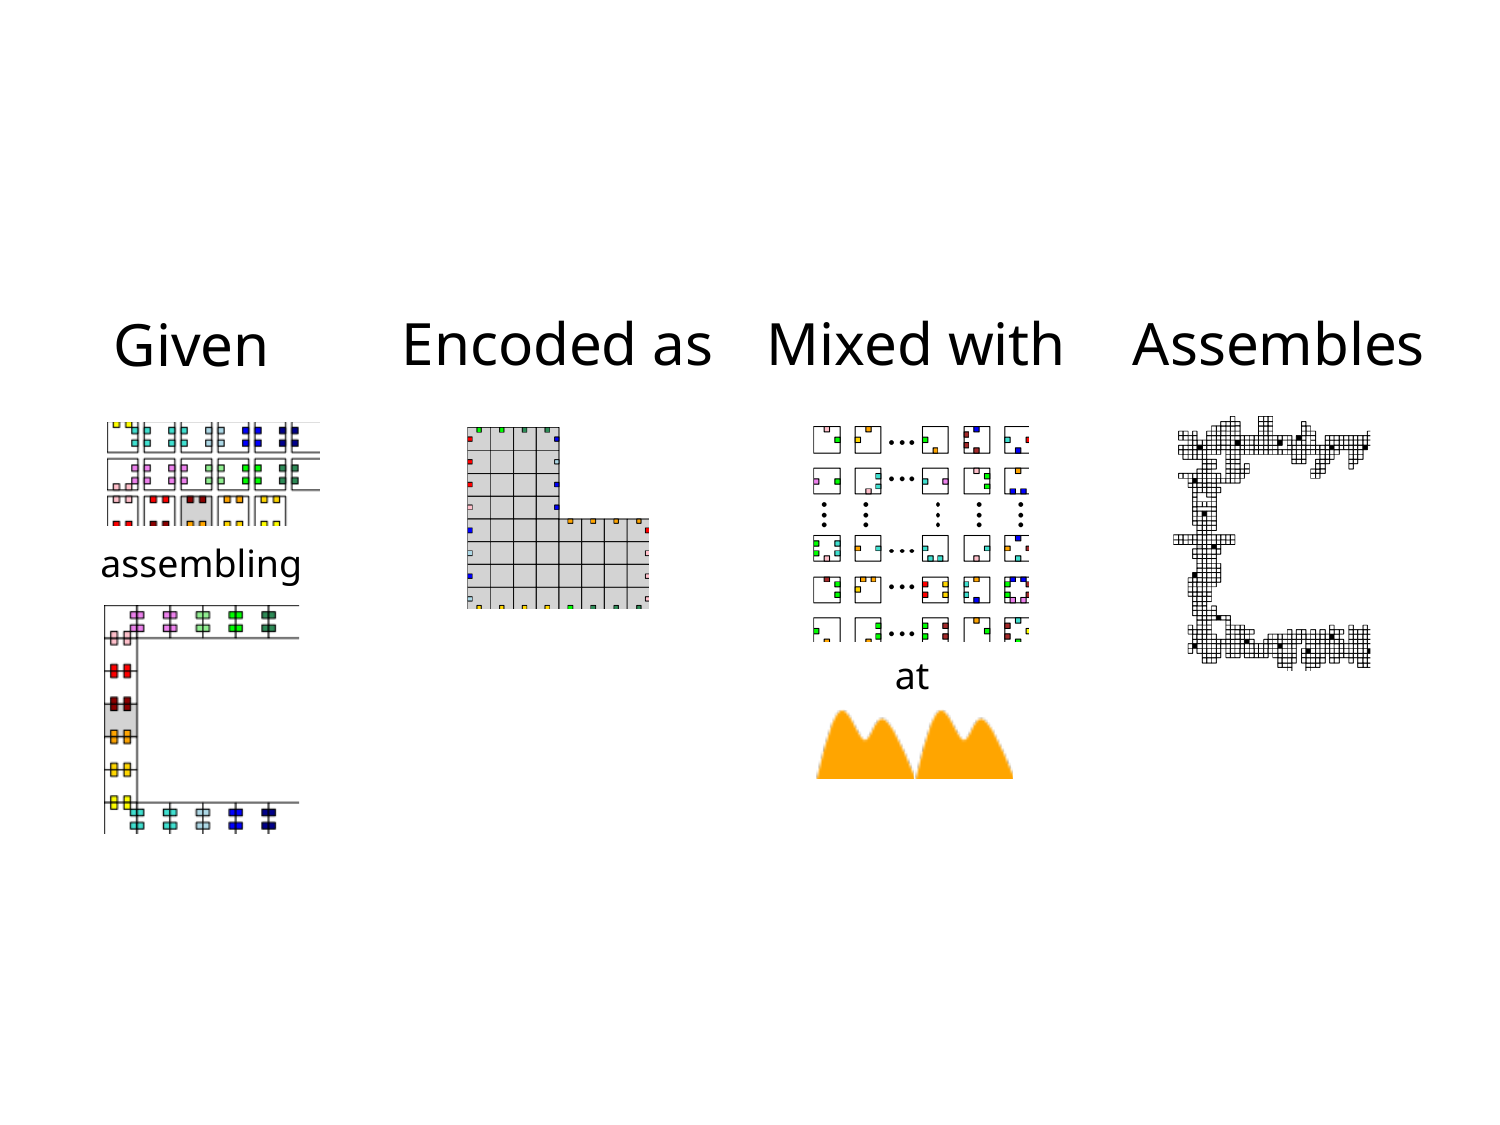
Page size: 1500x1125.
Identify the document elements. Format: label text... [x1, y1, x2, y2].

picture [467, 426, 649, 609]
text_box assembling [85, 532, 318, 593]
text_box Given [33, 300, 350, 386]
text_box Mixed with [700, 299, 1062, 385]
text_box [815, 709, 1014, 779]
picture [103, 605, 300, 834]
picture [106, 421, 321, 526]
text_box at [880, 650, 945, 705]
picture [813, 426, 1030, 643]
text_box Assembles [1062, 299, 1495, 385]
text_box Encoded as [374, 299, 700, 385]
picture [1173, 416, 1371, 671]
